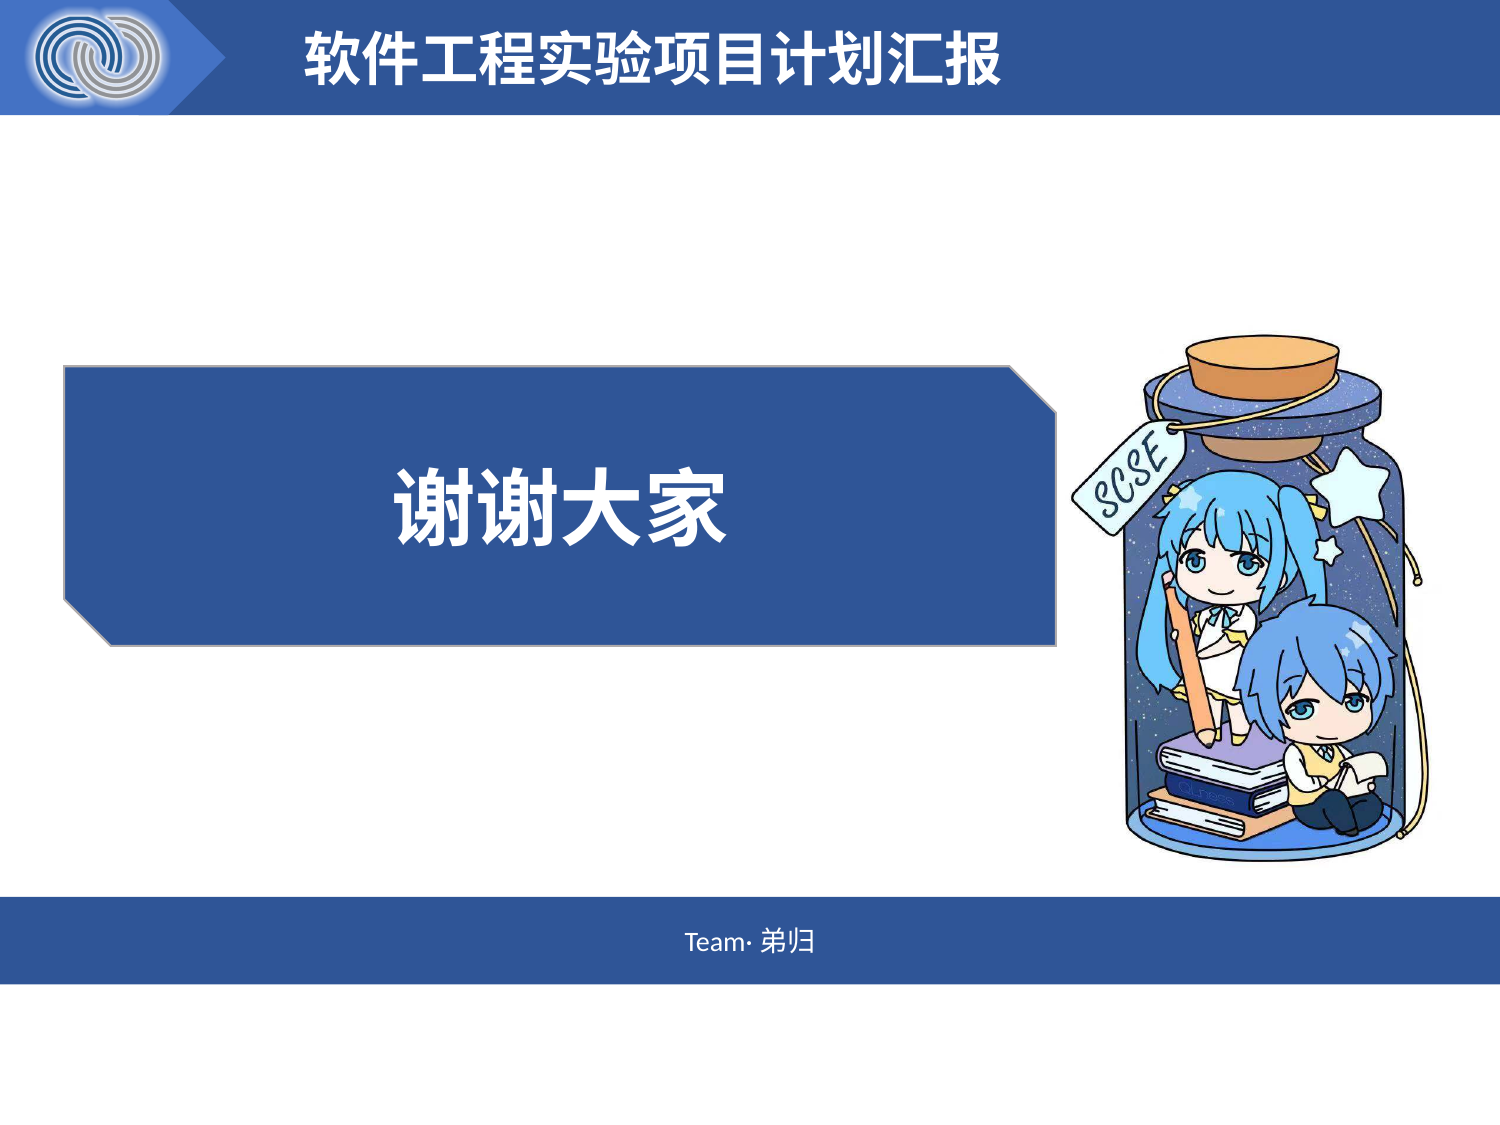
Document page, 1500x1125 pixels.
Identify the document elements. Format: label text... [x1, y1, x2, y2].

picture [1027, 292, 1500, 896]
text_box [0, 0, 1500, 116]
text_box 谢谢大家 [63, 365, 1027, 647]
text_box Team·弟归 [0, 896, 1500, 985]
